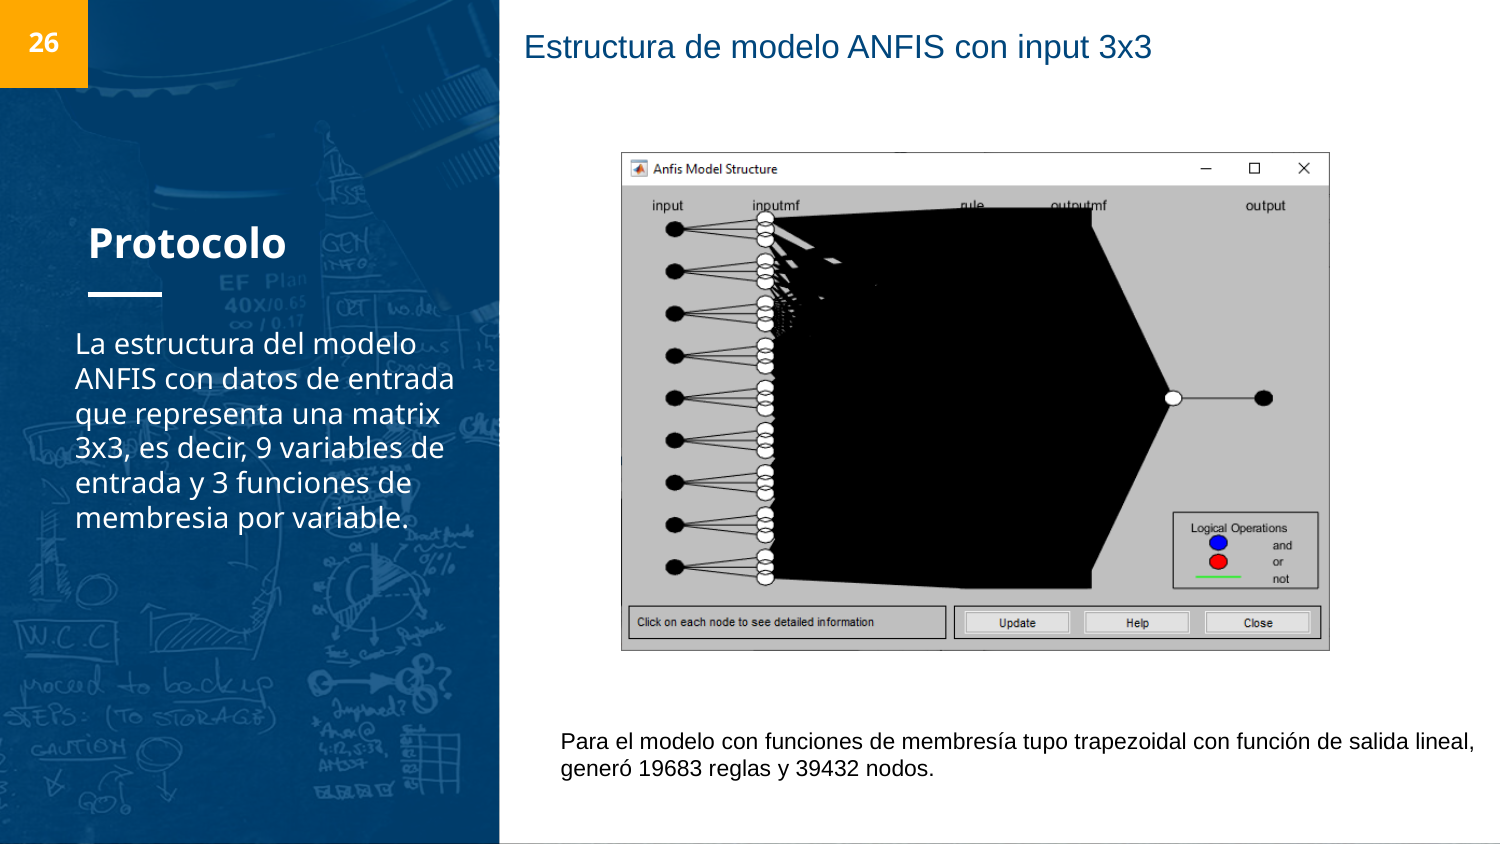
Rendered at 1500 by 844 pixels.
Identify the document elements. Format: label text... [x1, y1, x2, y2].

text_box Estructura de modelo ANFIS con input 3x3 [508, 17, 1483, 73]
text_box Para el modelo con funciones de membresía tupo trapezoidal con función de salida lineal, generó 19683 reglas y 39432 nodos. [545, 718, 1497, 789]
title Protocolo [72, 208, 309, 283]
list La estructura del modelo ANFIS con datos de entrada que representa una matrix 3x3, es decir, 9 variables de entrada y 3 funciones de membresia por variable. [59, 309, 484, 702]
picture [620, 152, 1331, 651]
slide_number 26 [0, 0, 89, 88]
